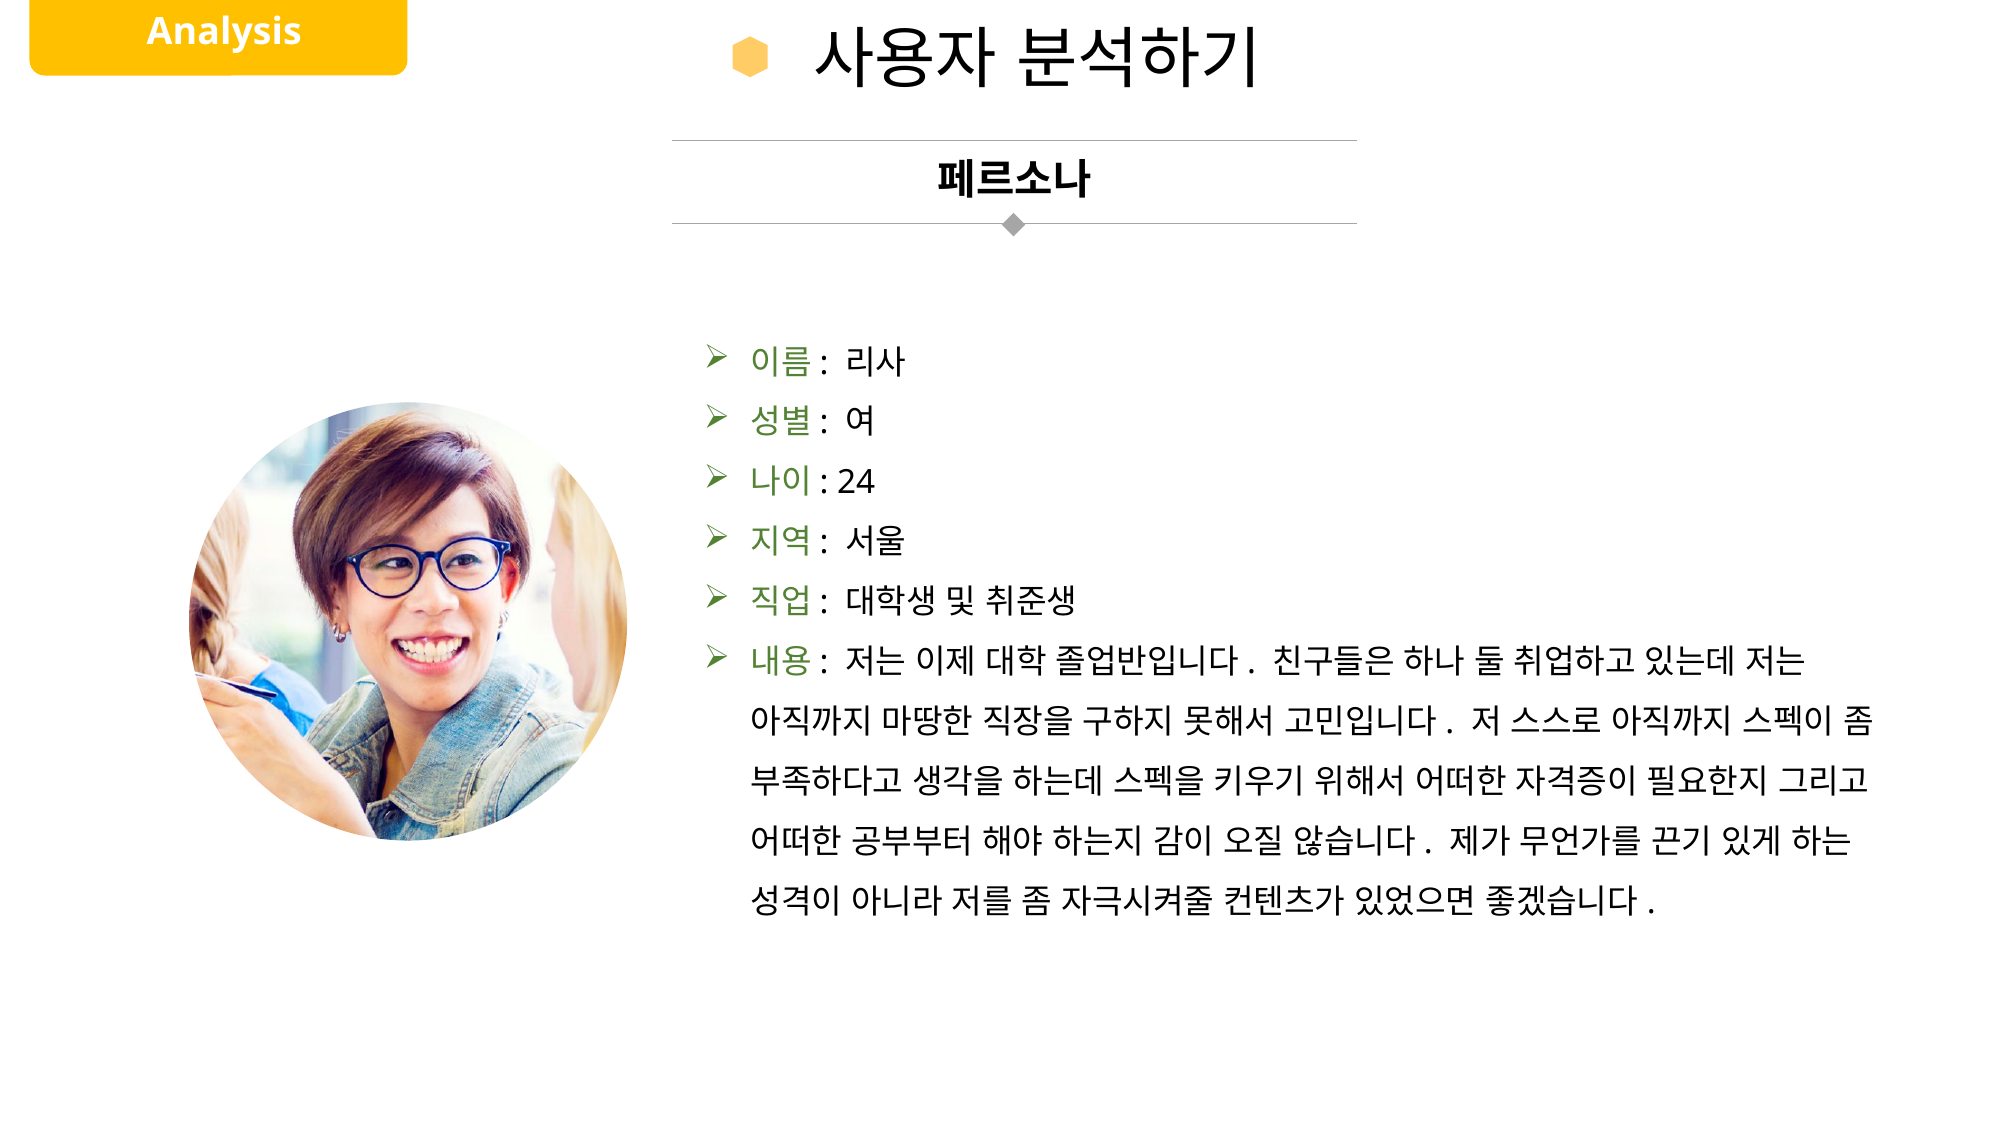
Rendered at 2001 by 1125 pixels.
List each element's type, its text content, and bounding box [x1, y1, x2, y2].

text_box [672, 140, 1358, 224]
text_box Analysis [88, 0, 361, 60]
text_box 사용자 분석하기 [798, 8, 1278, 104]
text_box 이름: 리사 성별: 여 나이: 24 지역: 서울 직업: 대학생 및 취준생 내용: 저는 이제 대학 졸업반입니다. 친구들은 하나 둘 취업하고 있는데 저는 아직까지 마땅한 직장을 구하지 못해서 고민입니다. 저 스스로 아직까지 스펙이 좀 부족하다고 생각을 하는데 스펙을 키우기 위해서 어떠한 자격증이 필요한지 그리고 어떠한 공부부터 해야 하는지 감이 오질 않습니다. 제가 무언가를 끈기 있게 하는 성격이 아니라 저를 좀 자극시켜줄 컨텐츠가 있었으면 좋겠습니다. [688, 313, 1928, 928]
text_box [731, 35, 769, 79]
text_box [1000, 224, 1027, 238]
picture [188, 402, 628, 841]
text_box [28, 0, 409, 77]
